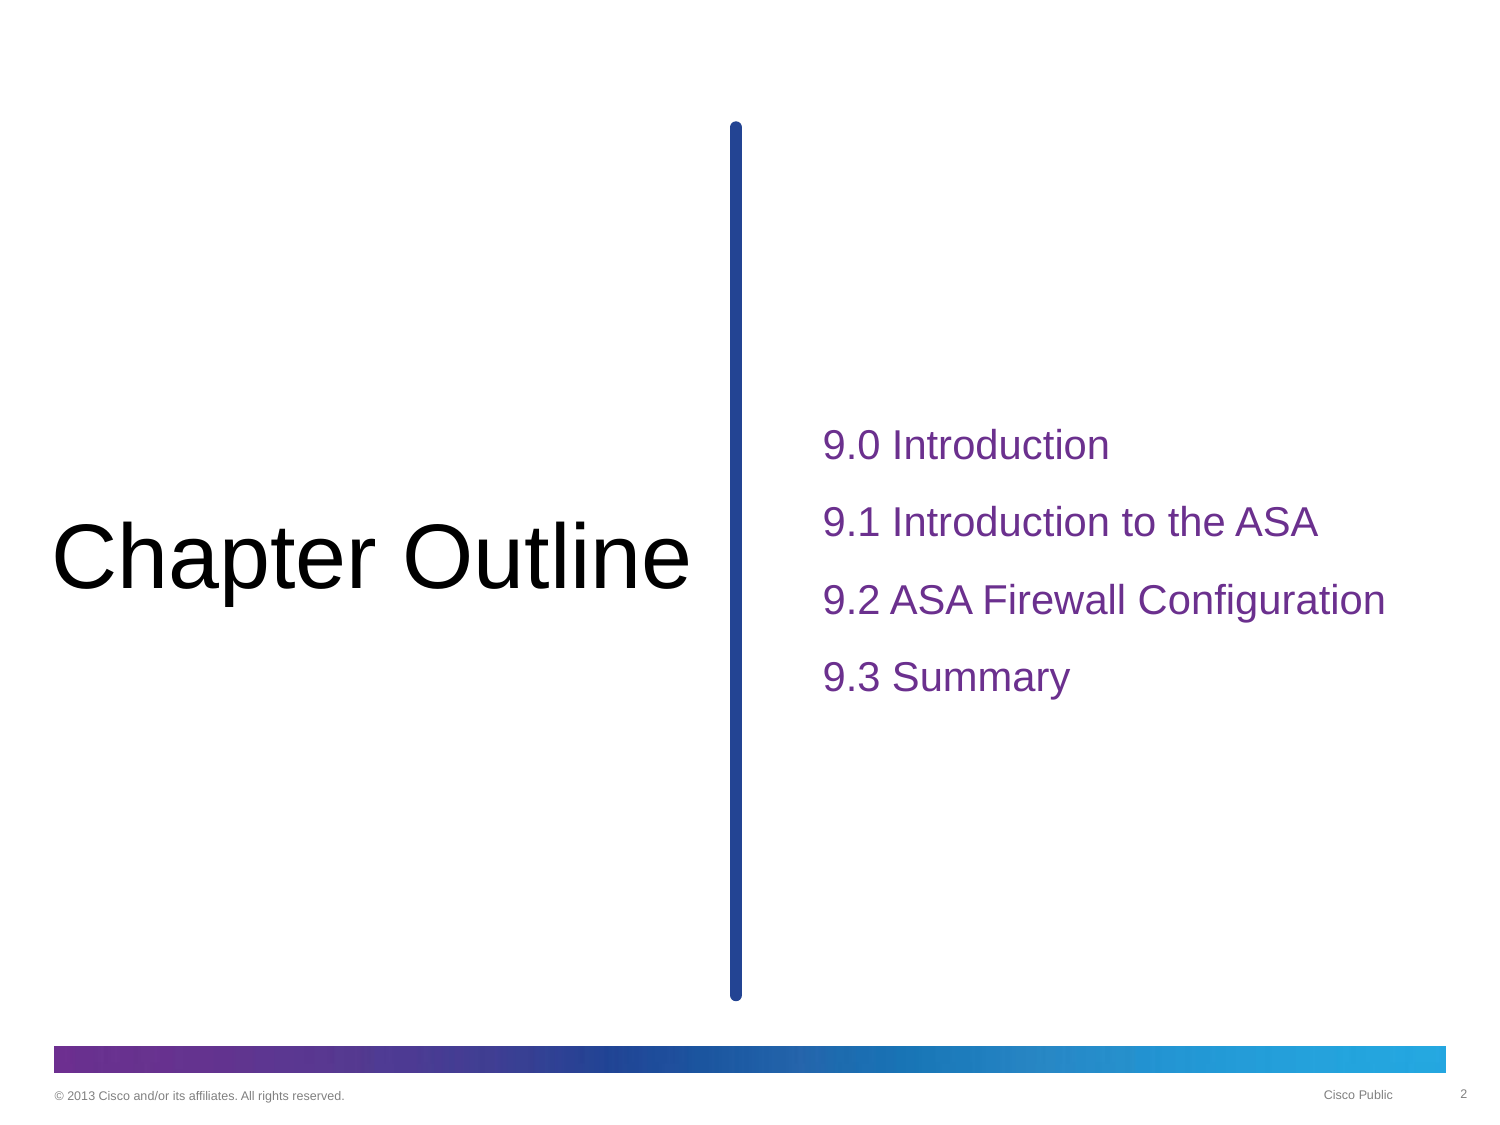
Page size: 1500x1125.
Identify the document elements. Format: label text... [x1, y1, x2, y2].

list 9.0 Introduction 9.1 Introduction to the ASA 9.2 ASA Firewall Configuration 9.3 Summary [807, 127, 1447, 995]
title Chapter Outline [37, 314, 714, 811]
picture [54, 1046, 1446, 1073]
